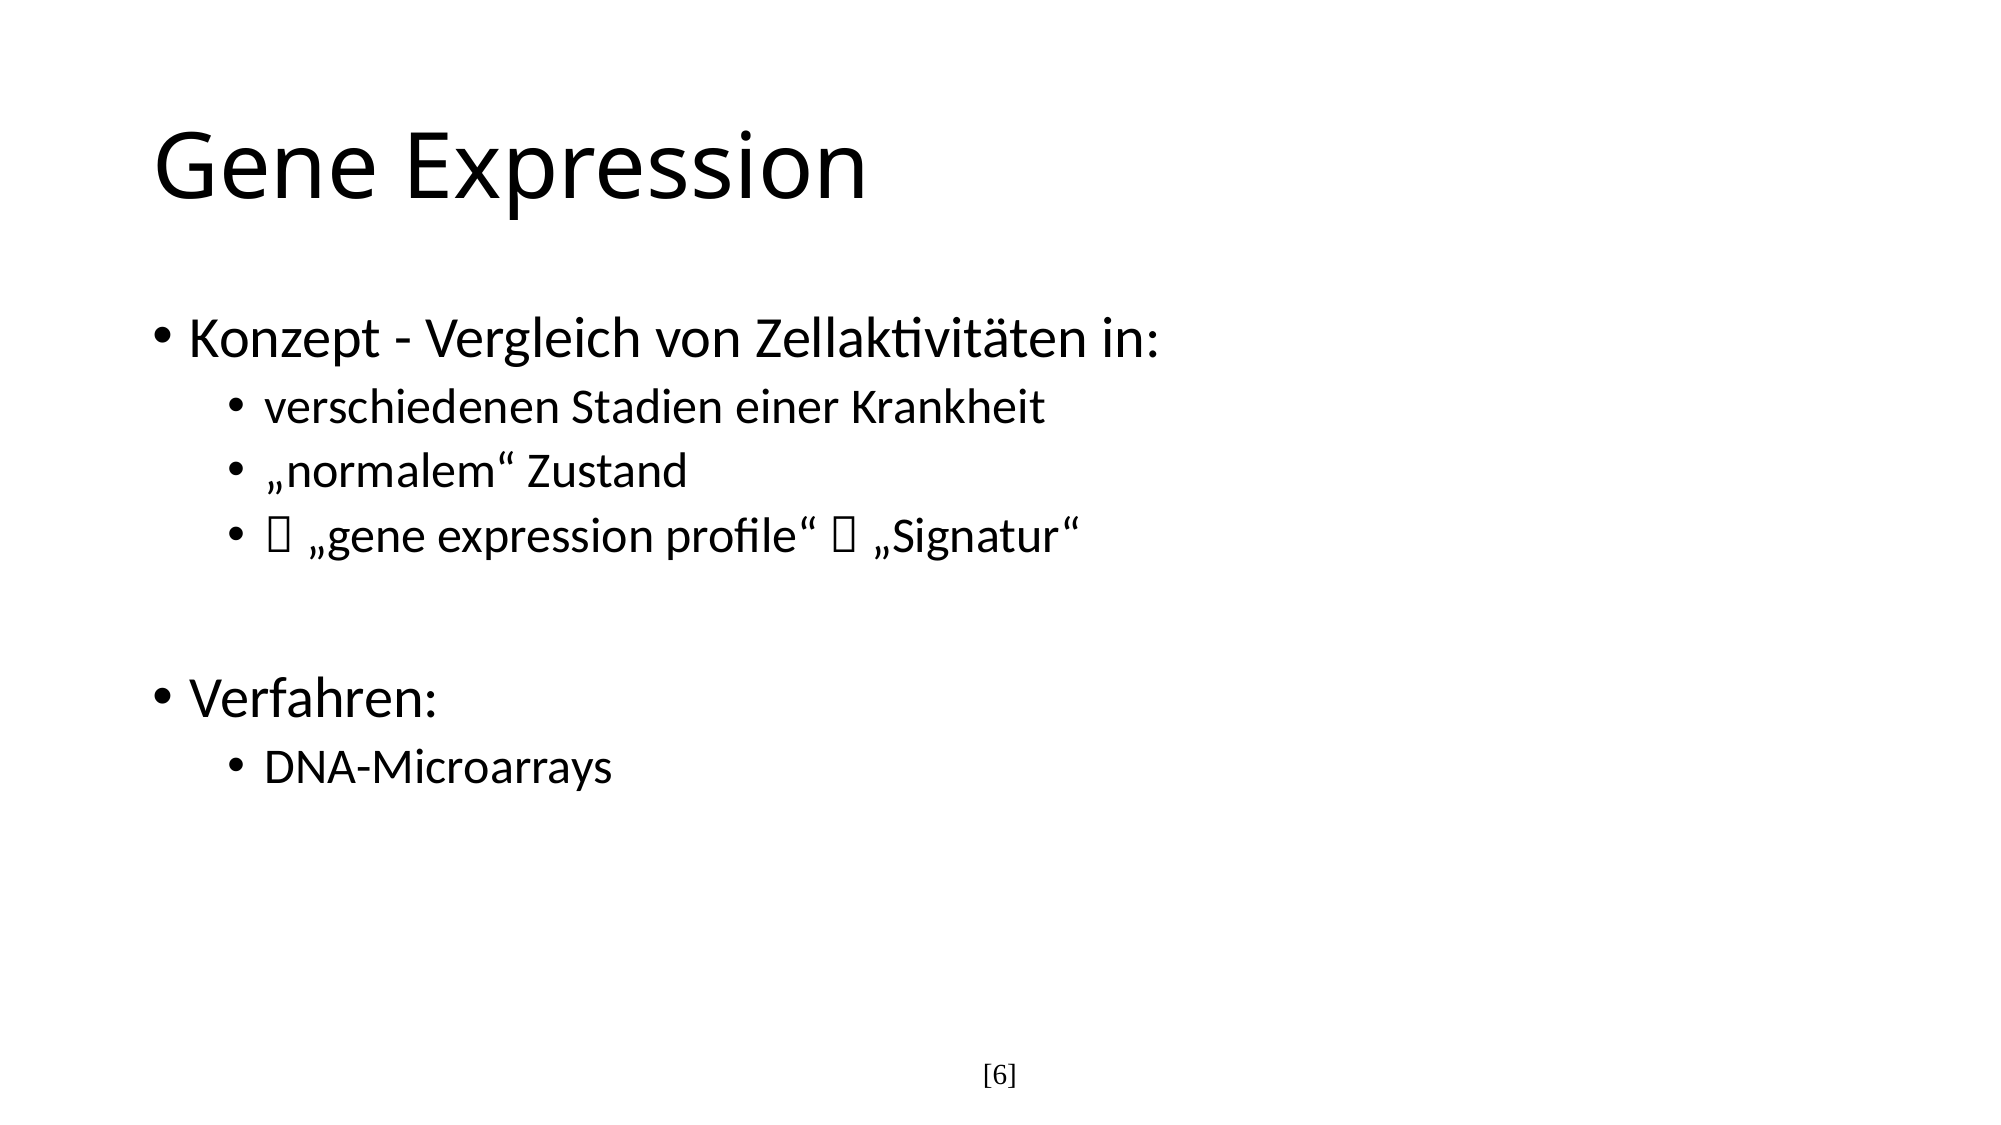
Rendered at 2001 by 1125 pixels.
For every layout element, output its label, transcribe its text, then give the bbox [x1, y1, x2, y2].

title Gene Expression [137, 59, 1863, 278]
list Konzept - Vergleich von Zellaktivitäten in: verschiedenen Stadien einer Krankheit „normalem“ Zustand  „gene expression profile“  „Signatur“ Verfahren: DNA-Microarrays [137, 299, 1863, 1014]
footer [6] [662, 1042, 1338, 1103]
